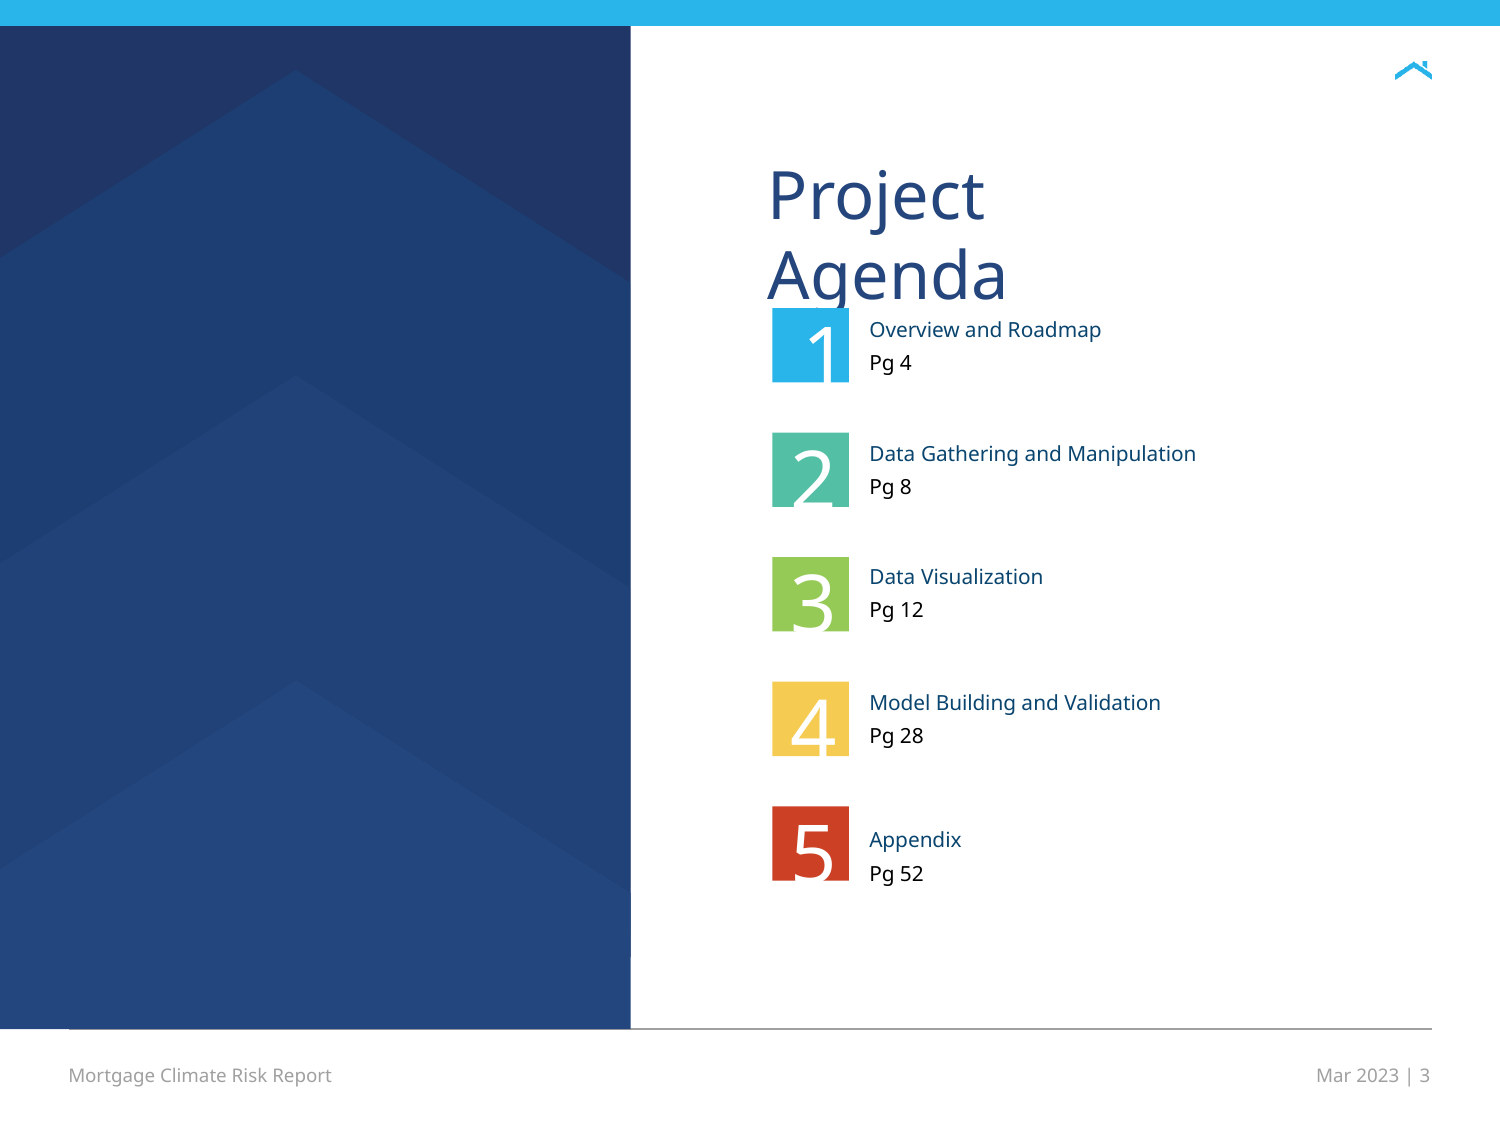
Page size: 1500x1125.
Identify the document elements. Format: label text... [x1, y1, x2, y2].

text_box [0, 0, 1500, 1030]
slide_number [1313, 1063, 1440, 1125]
footer Mortgage Climate Risk Report [66, 1063, 357, 1125]
